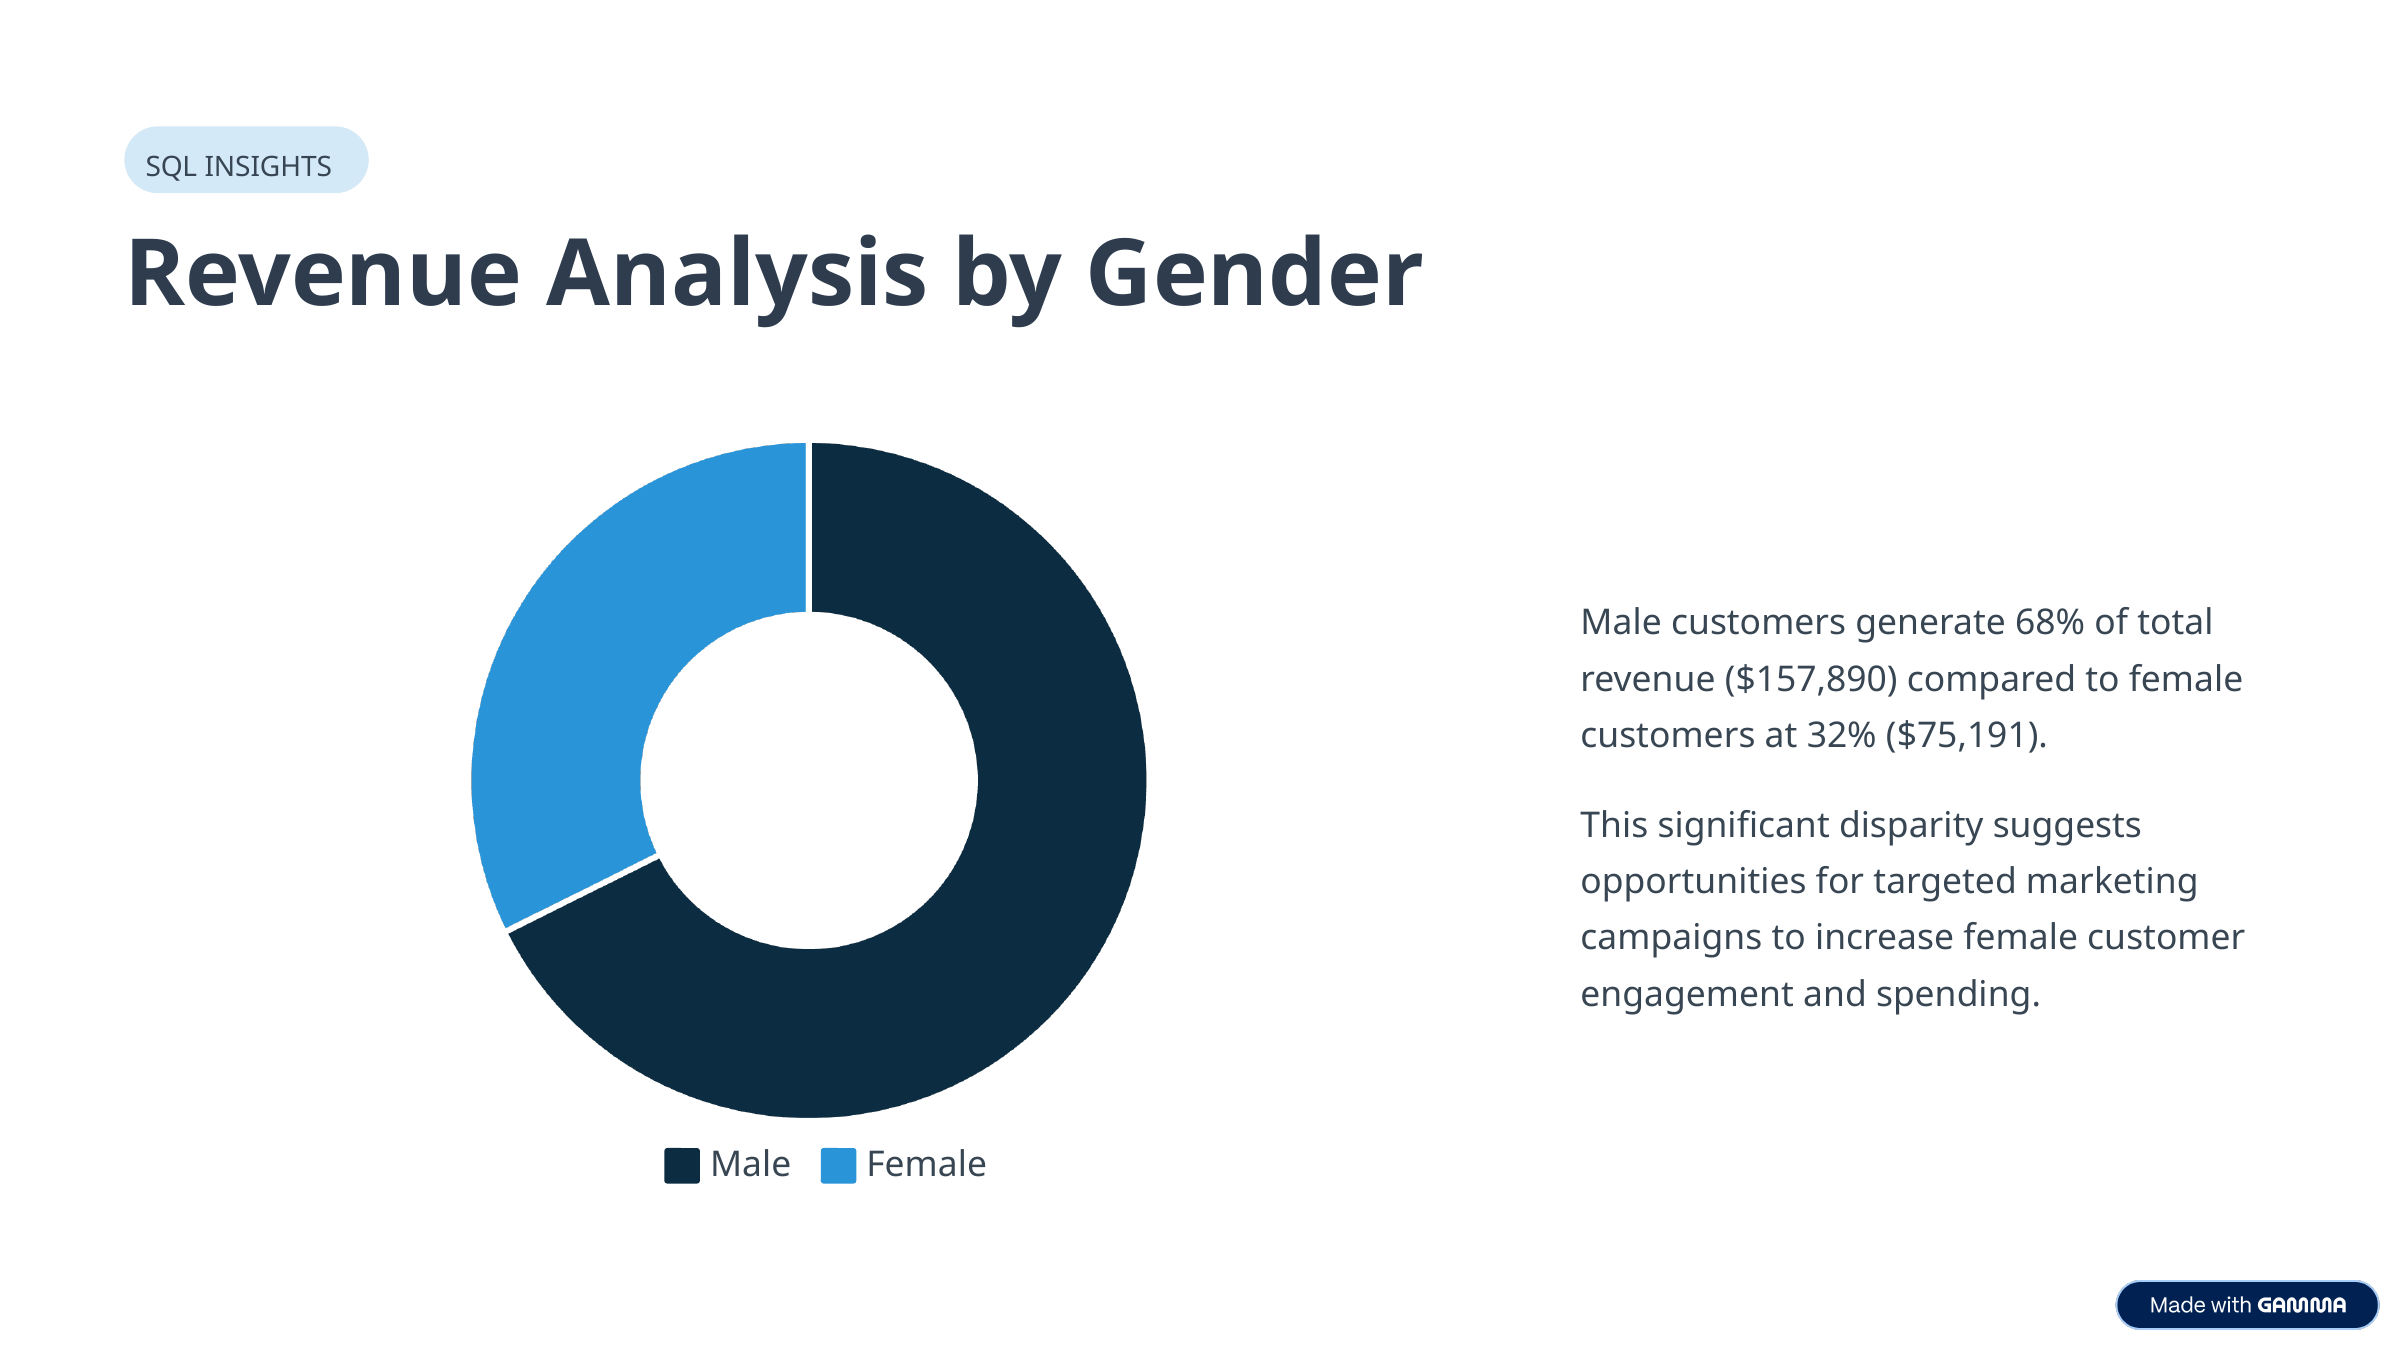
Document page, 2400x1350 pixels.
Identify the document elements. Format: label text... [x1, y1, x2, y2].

text_box Male [709, 1148, 796, 1184]
picture [2106, 1271, 2389, 1339]
text_box Revenue Analysis by Gender [124, 207, 1280, 325]
picture [124, 417, 1493, 1144]
text_box [820, 1147, 857, 1184]
text_box This significant disparity suggests opportunities for targeted marketing campaigns to increase female customer engagement and spending. [1580, 788, 2277, 1016]
text_box [664, 1147, 700, 1184]
text_box Male customers generate 68% of total revenue ($157,890) compared to female customers at 32% ($75,191). [1580, 585, 2277, 757]
text_box Female [866, 1148, 1000, 1184]
text_box [124, 126, 369, 194]
text_box SQL INSIGHTS [145, 137, 348, 183]
